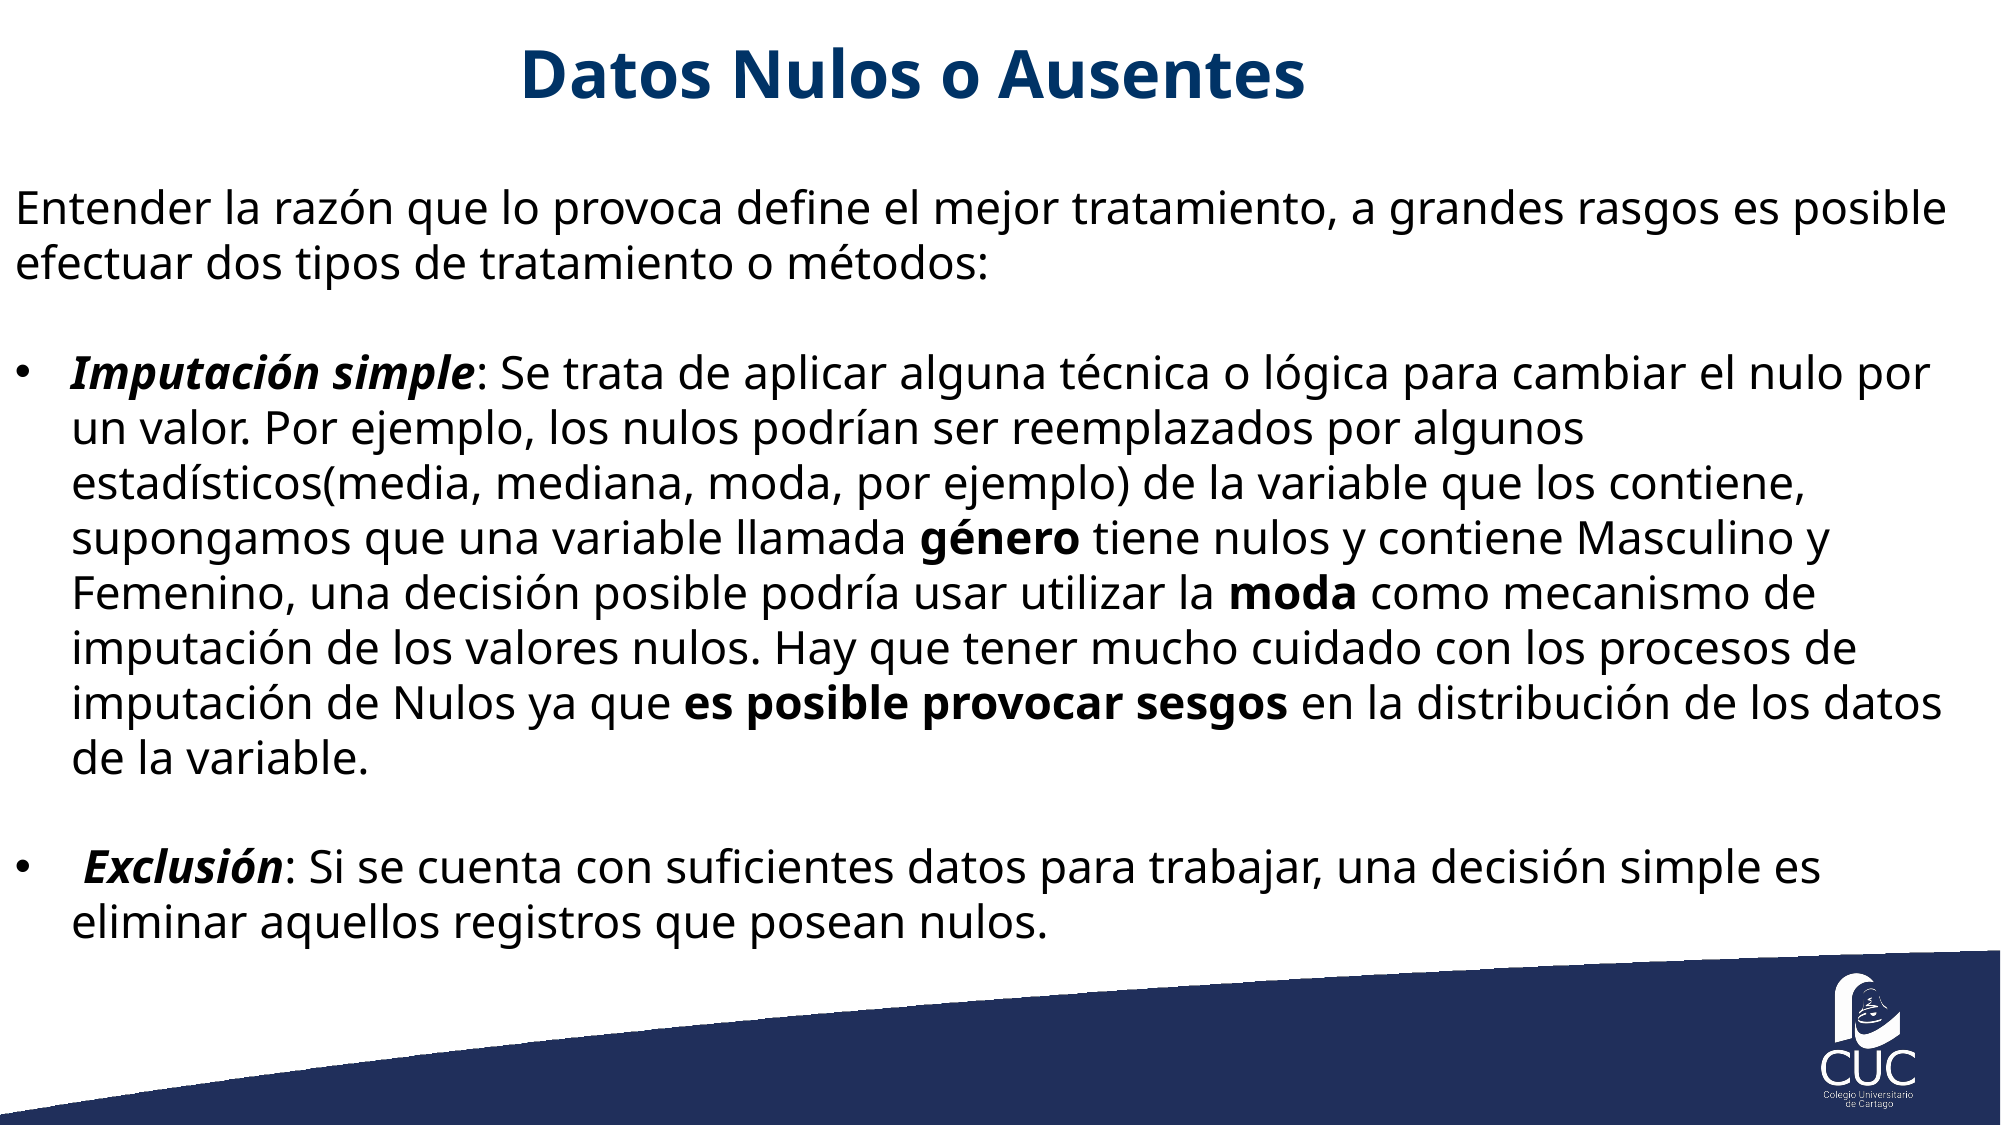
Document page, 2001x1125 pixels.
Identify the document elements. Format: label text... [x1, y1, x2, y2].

title Datos Nulos o Ausentes [69, 18, 1758, 121]
picture [0, 944, 2001, 1125]
text_box Entender la razón que lo provoca define el mejor tratamiento, a grandes rasgos es posible efectuar dos tipos de tratamiento o métodos: Imputación simple: Se trata de aplicar alguna técnica o lógica para cambiar el nulo por un valor. Por ejemplo, los nulos podrían ser reemplazados por algunos estadísticos(media, mediana, moda, por ejemplo) de la variable que los contiene, supongamos que una variable llamada género tiene nulos y contiene Masculino y Femenino, una decisión posible podría usar utilizar la moda como mecanismo de imputación de los valores nulos. Hay que tener mucho cuidado con los procesos de imputación de Nulos ya que es posible provocar sesgos en la distribución de los datos de la variable. Exclusión: Si se cuenta con suficientes datos para trabajar, una decisión simple es eliminar aquellos registros que posean nulos. [0, 171, 1984, 956]
